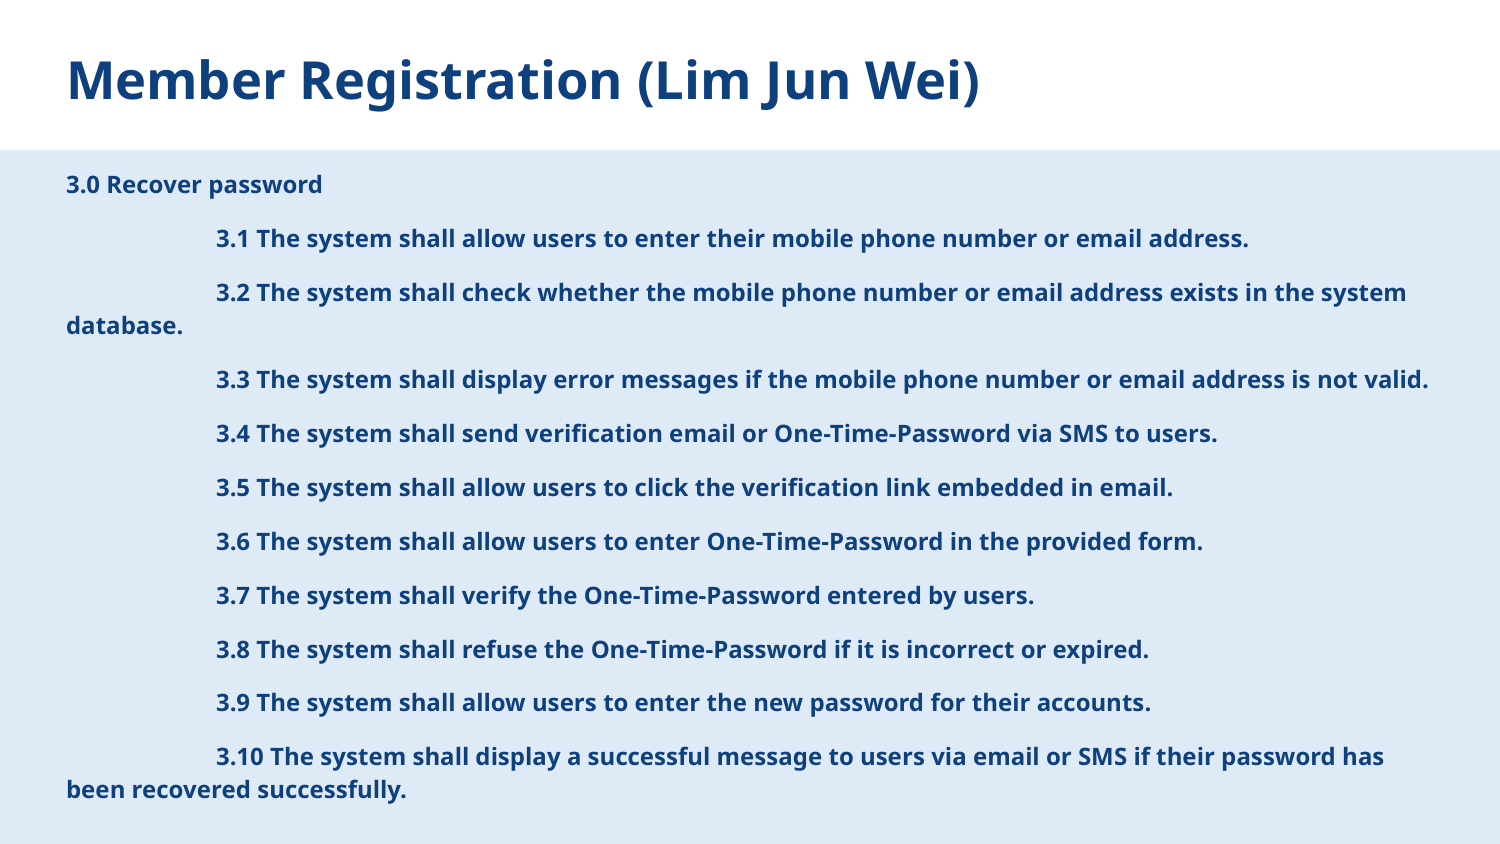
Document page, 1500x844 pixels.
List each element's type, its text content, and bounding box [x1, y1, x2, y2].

title Member Registration (Lim Jun Wei) [51, 31, 1449, 126]
list 3.0 Recover password 3.1 The system shall allow users to enter their mobile phone number or email address. 3.2 The system shall check whether the mobile phone number or email address exists in the system database. 3.3 The system shall display error messages if the mobile phone number or email address is not valid. 3.4 The system shall send verification email or One-Time-Password via SMS to users. 3.5 The system shall allow users to click the verification link embedded in email. 3.6 The system shall allow users to enter One-Time-Password in the provided form. 3.7 The system shall verify the One-Time-Password entered by users. 3.8 The system shall refuse the One-Time-Password if it is incorrect or expired. 3.9 The system shall allow users to enter the new password for their accounts. 3.10 The system shall display a successful message to users via email or SMS if their password has been recovered successfully. [51, 150, 1449, 787]
text_box [0, 150, 1500, 844]
